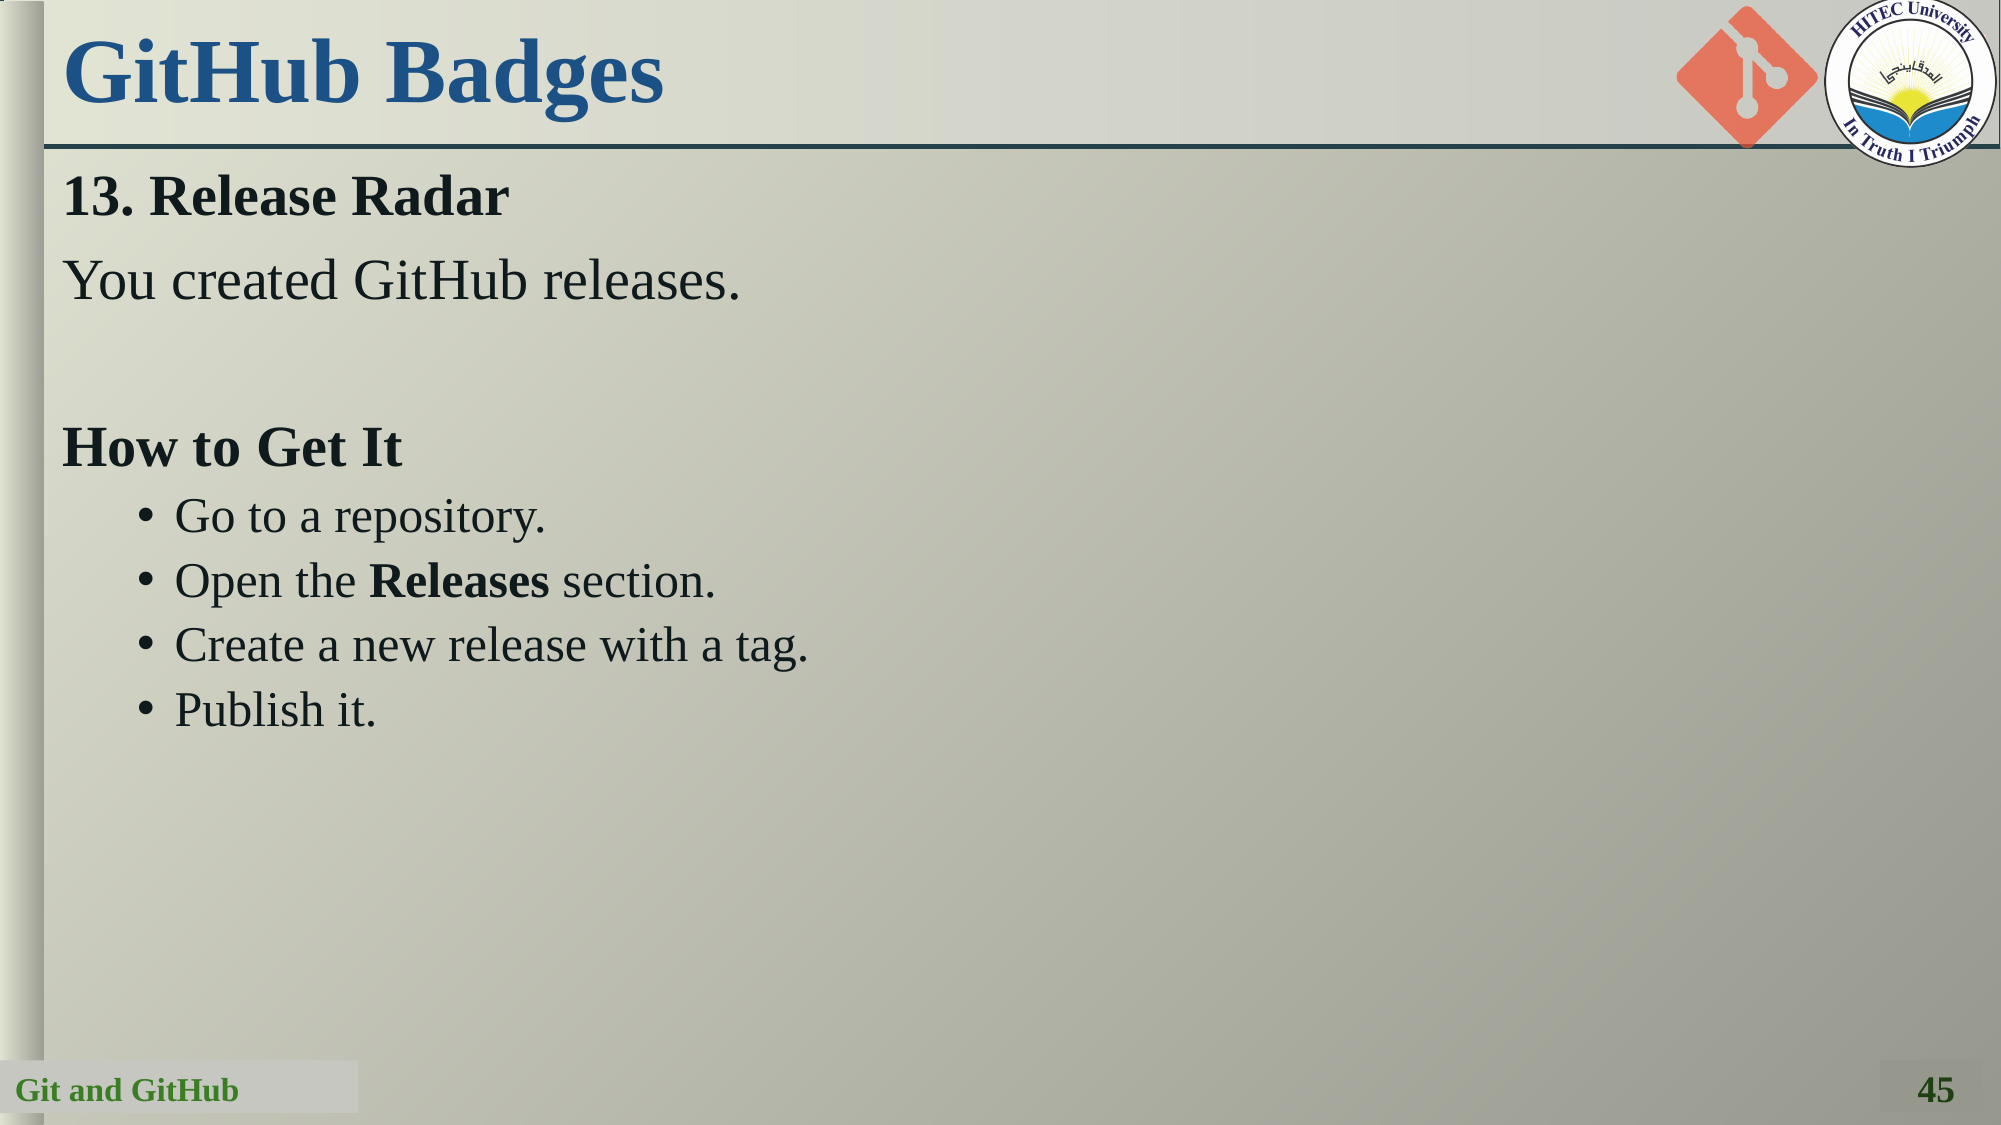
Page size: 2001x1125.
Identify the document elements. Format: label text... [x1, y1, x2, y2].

title GitHub Badges [47, 5, 1915, 141]
picture [1672, 144, 1823, 149]
picture [1824, 0, 1997, 168]
slide_number 45 [1692, 1057, 1970, 1118]
list 13. Release Radar You created GitHub releases. How to Get It Go to a repository. Open the Releases section. Create a new release with a tag. Publish it. [47, 157, 1975, 1100]
